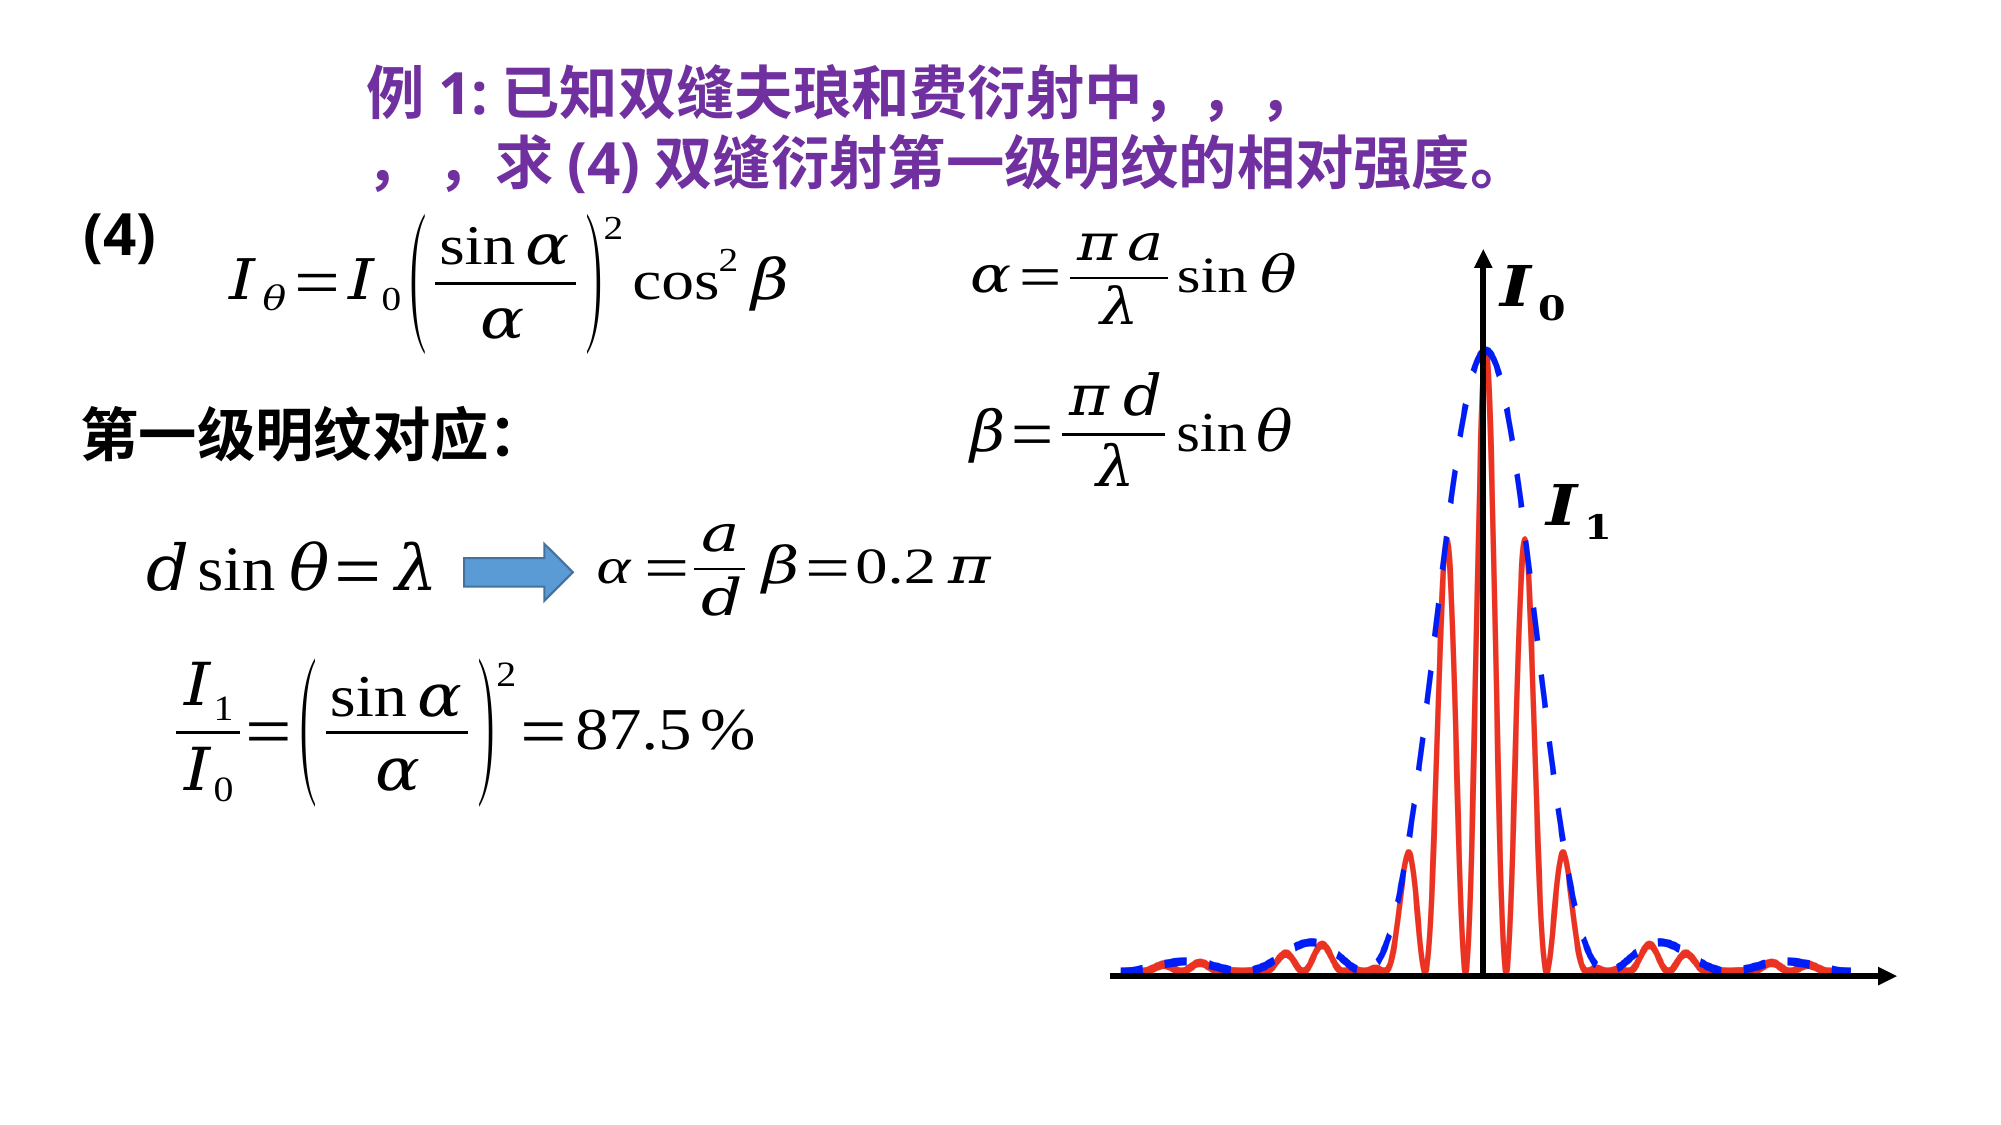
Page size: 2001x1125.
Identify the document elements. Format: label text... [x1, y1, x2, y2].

text_box [463, 541, 575, 604]
picture [1114, 977, 1858, 983]
picture [1114, 345, 1858, 976]
text_box (4) [68, 189, 172, 275]
text_box 第一级明纹对应： [66, 390, 562, 476]
